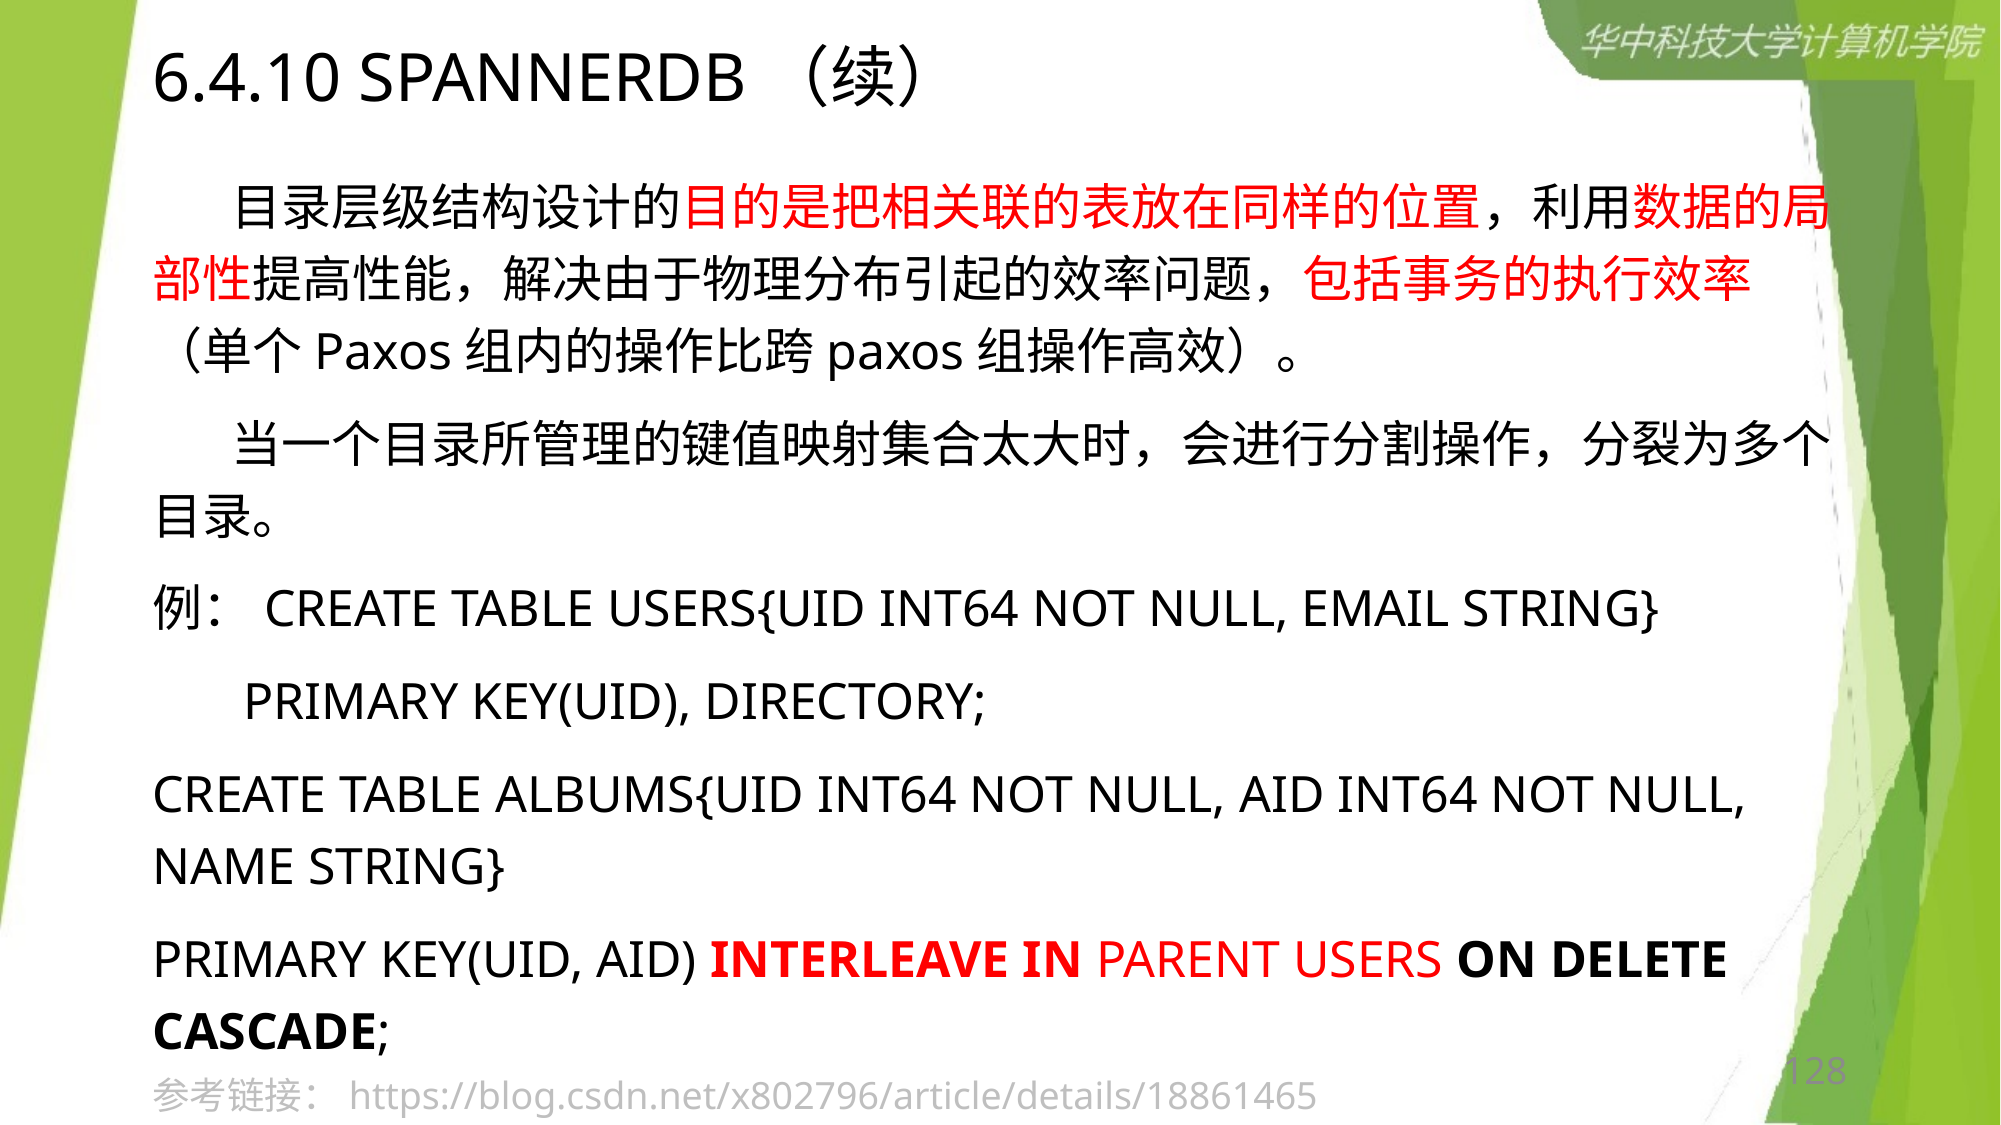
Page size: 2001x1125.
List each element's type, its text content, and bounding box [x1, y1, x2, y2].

picture [0, 0, 2001, 1125]
list 目录层级结构设计的目的是把相关联的表放在同样的位置，利用数据的局部性提高性能，解决由于物理分布引起的效率问题，包括事务的执行效率（单个Paxos组内的操作比跨paxos组操作高效）。 当一个目录所管理的键值映射集合太大时，会进行分割操作，分裂为多个目录。 例：CREATE TABLE USERS{UID INT64 NOT NULL, EMAIL STRING} PRIMARY KEY(UID), DIRECTORY; CREATE TABLE ALBUMS{UID INT64 NOT NULL, AID INT64 NOT NULL, NAME STRING} PRIMARY KEY(UID, AID) INTERLEAVE IN PARENT USERS ON DELETE CASCADE; [137, 155, 1863, 1043]
title 6.4.10 SPANNERDB（续） [137, 4, 1863, 155]
text_box 参考链接：https://blog.csdn.net/x802796/article/details/18861465 [137, 1064, 1479, 1125]
slide_number 128 [1412, 1042, 1863, 1103]
